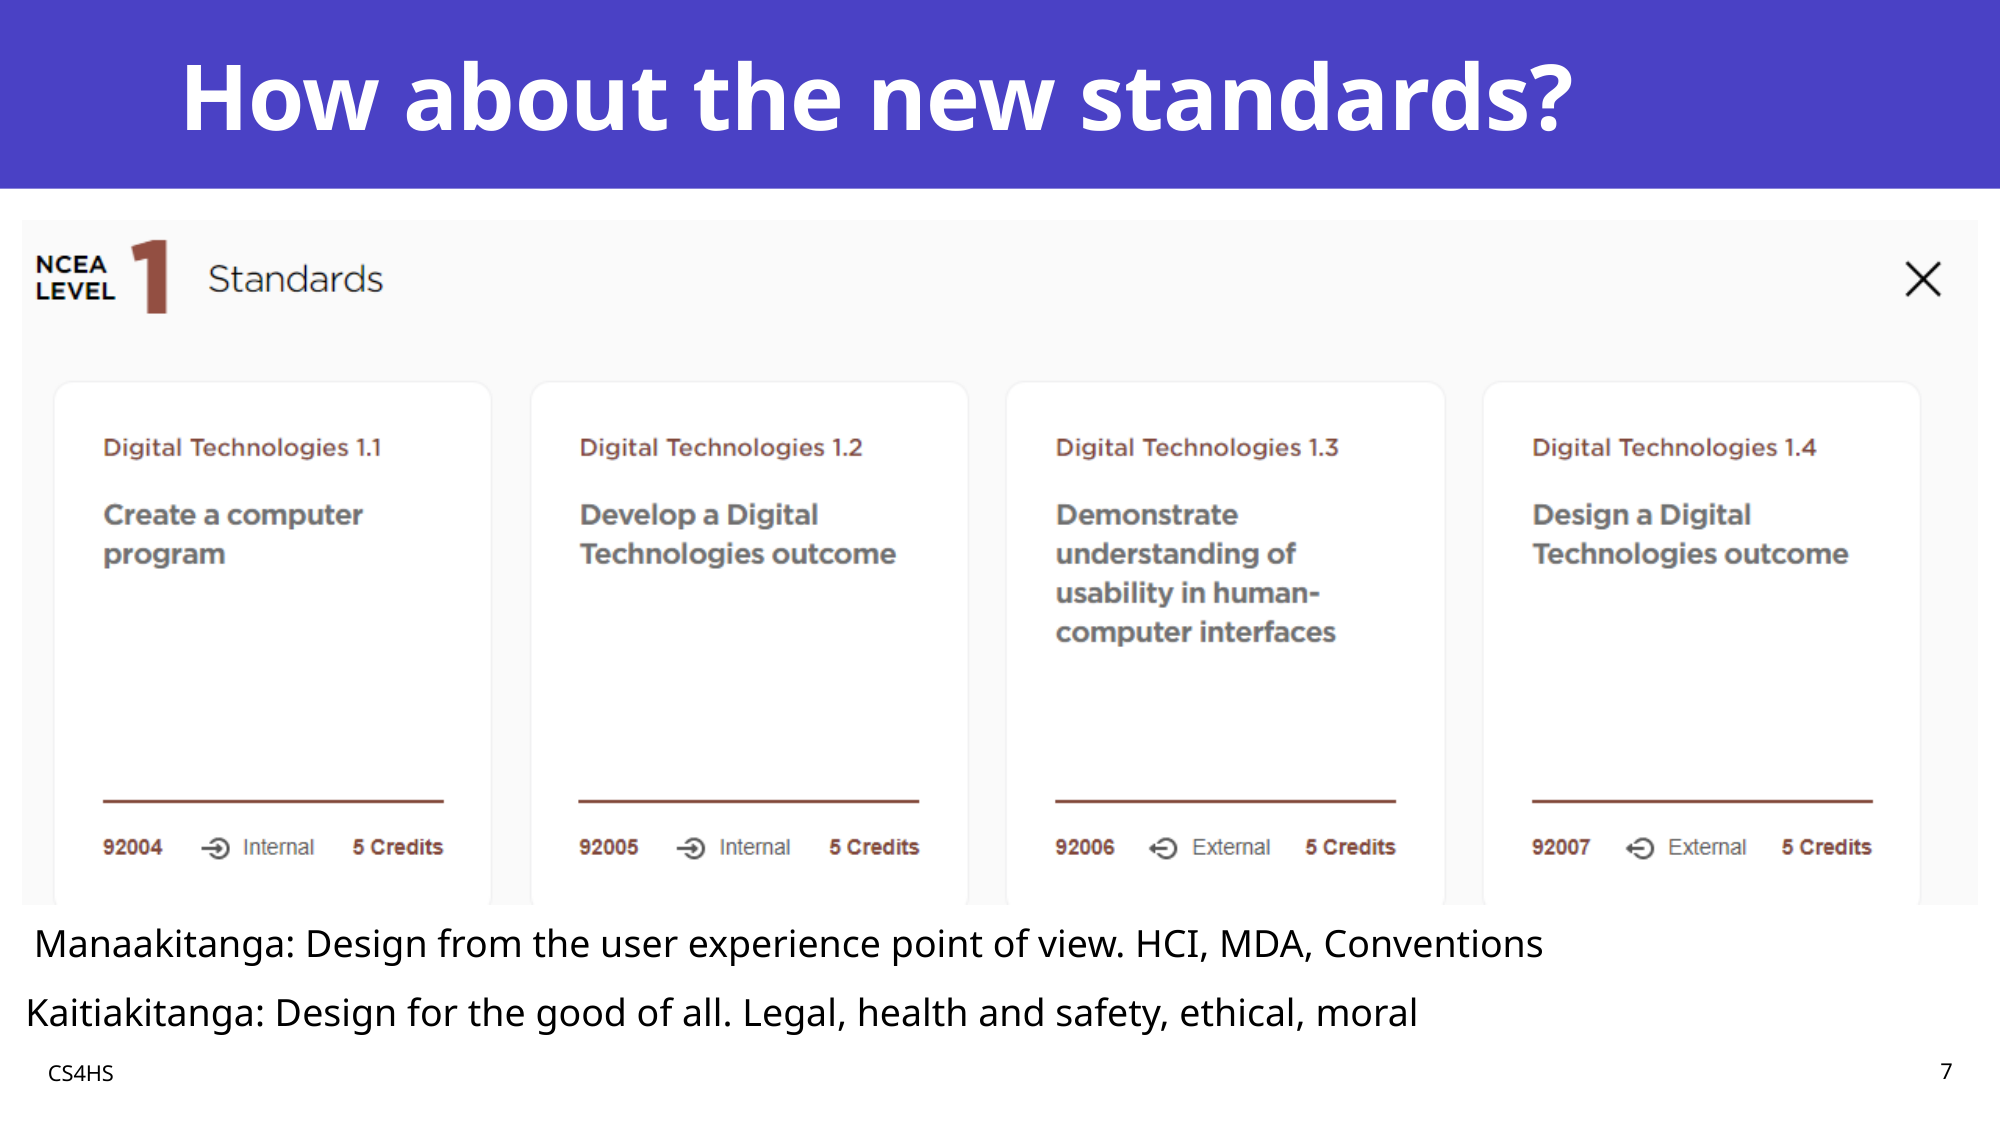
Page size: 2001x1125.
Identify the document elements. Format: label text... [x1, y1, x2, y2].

text_box Kaitiakitanga: Design for the good of all. Legal, health and safety, ethical, moral [10, 982, 1445, 1042]
text_box Manaakitanga: Design from the user experience point of view. HCI, MDA, Conventions [18, 913, 1560, 973]
title How about the new standards? [164, 31, 1809, 157]
slide_number 7 [1864, 1042, 1968, 1103]
footer CS4HS [33, 1042, 827, 1103]
picture [22, 220, 1978, 905]
